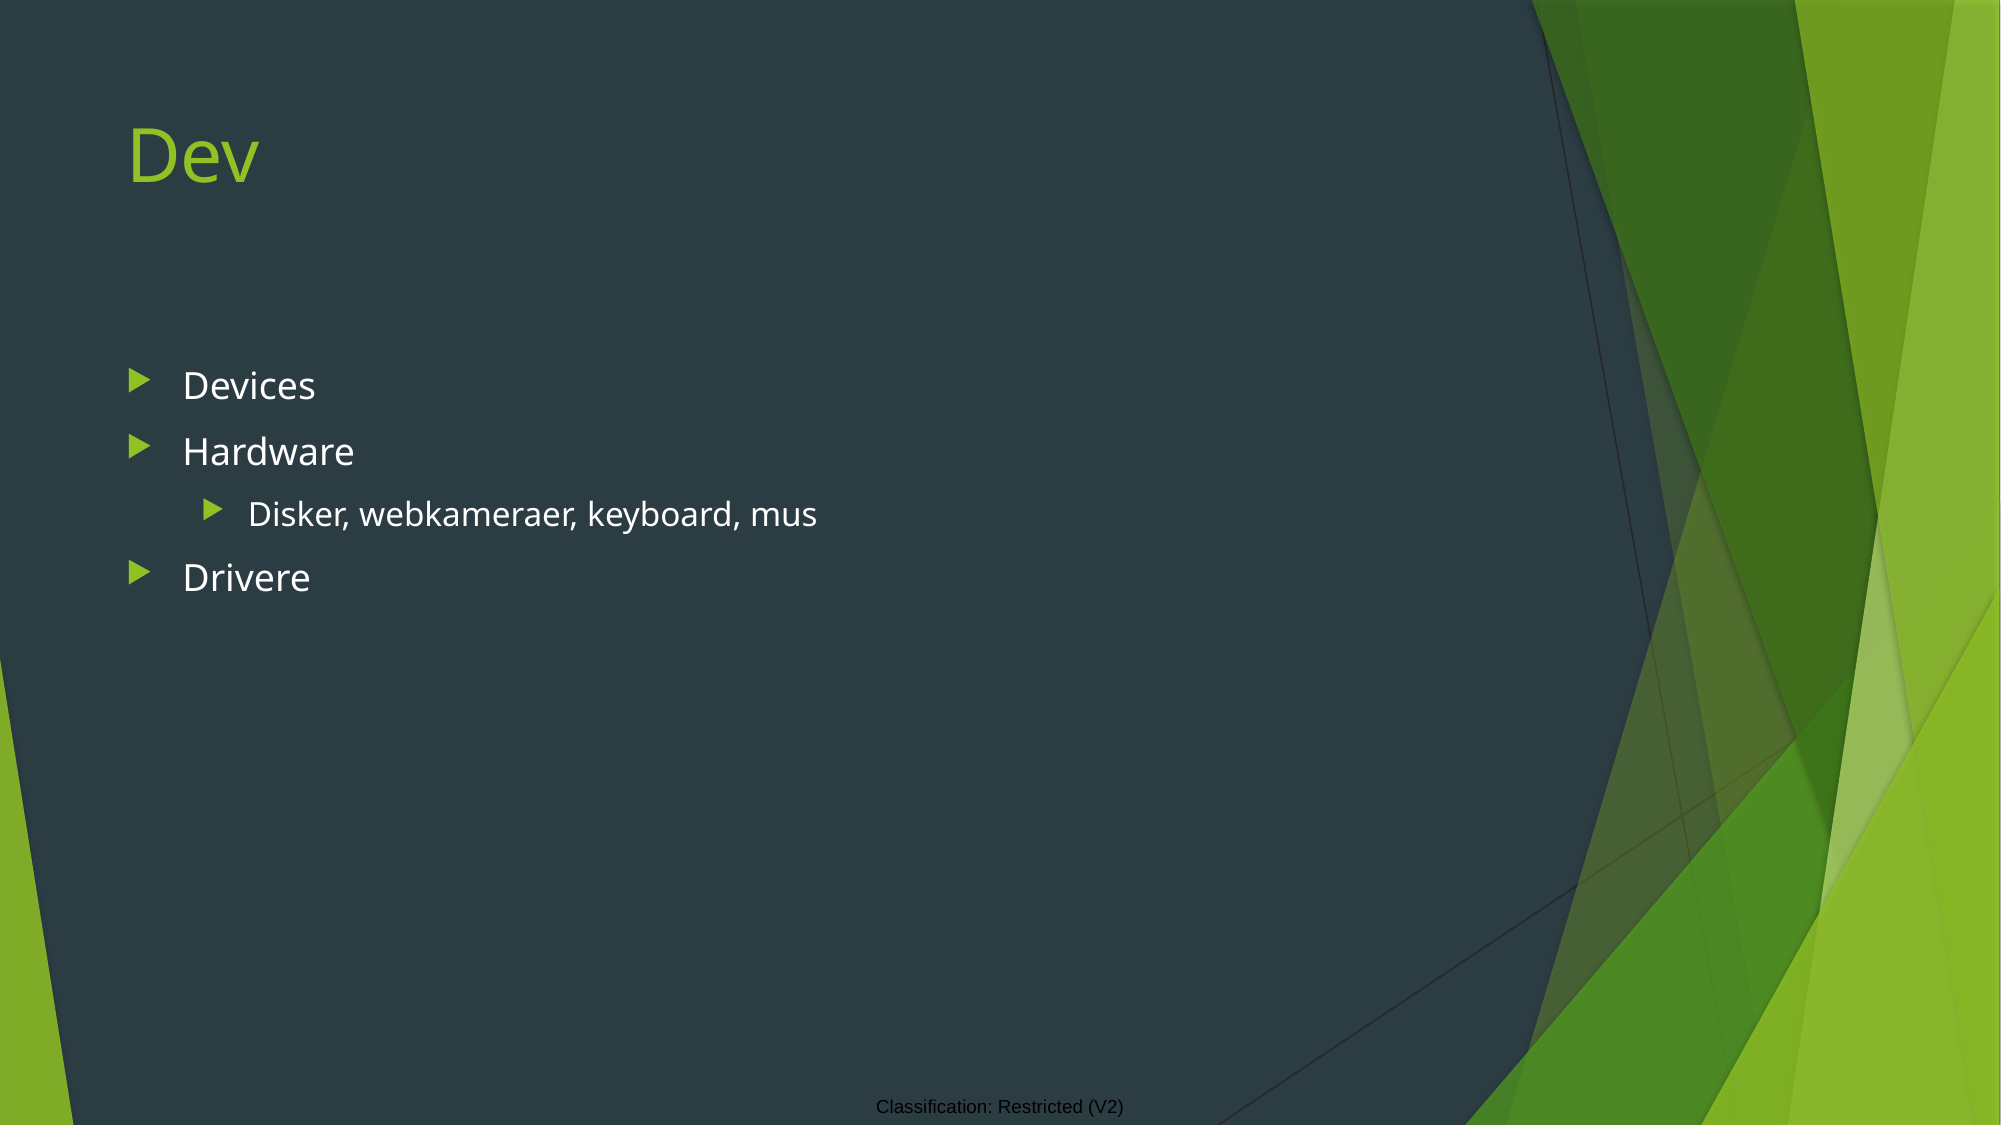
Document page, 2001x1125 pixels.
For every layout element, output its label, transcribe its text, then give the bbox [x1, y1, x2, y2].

list Devices Hardware Disker, webkameraer, keyboard, mus Drivere [111, 354, 1522, 992]
title Dev [111, 99, 1522, 317]
